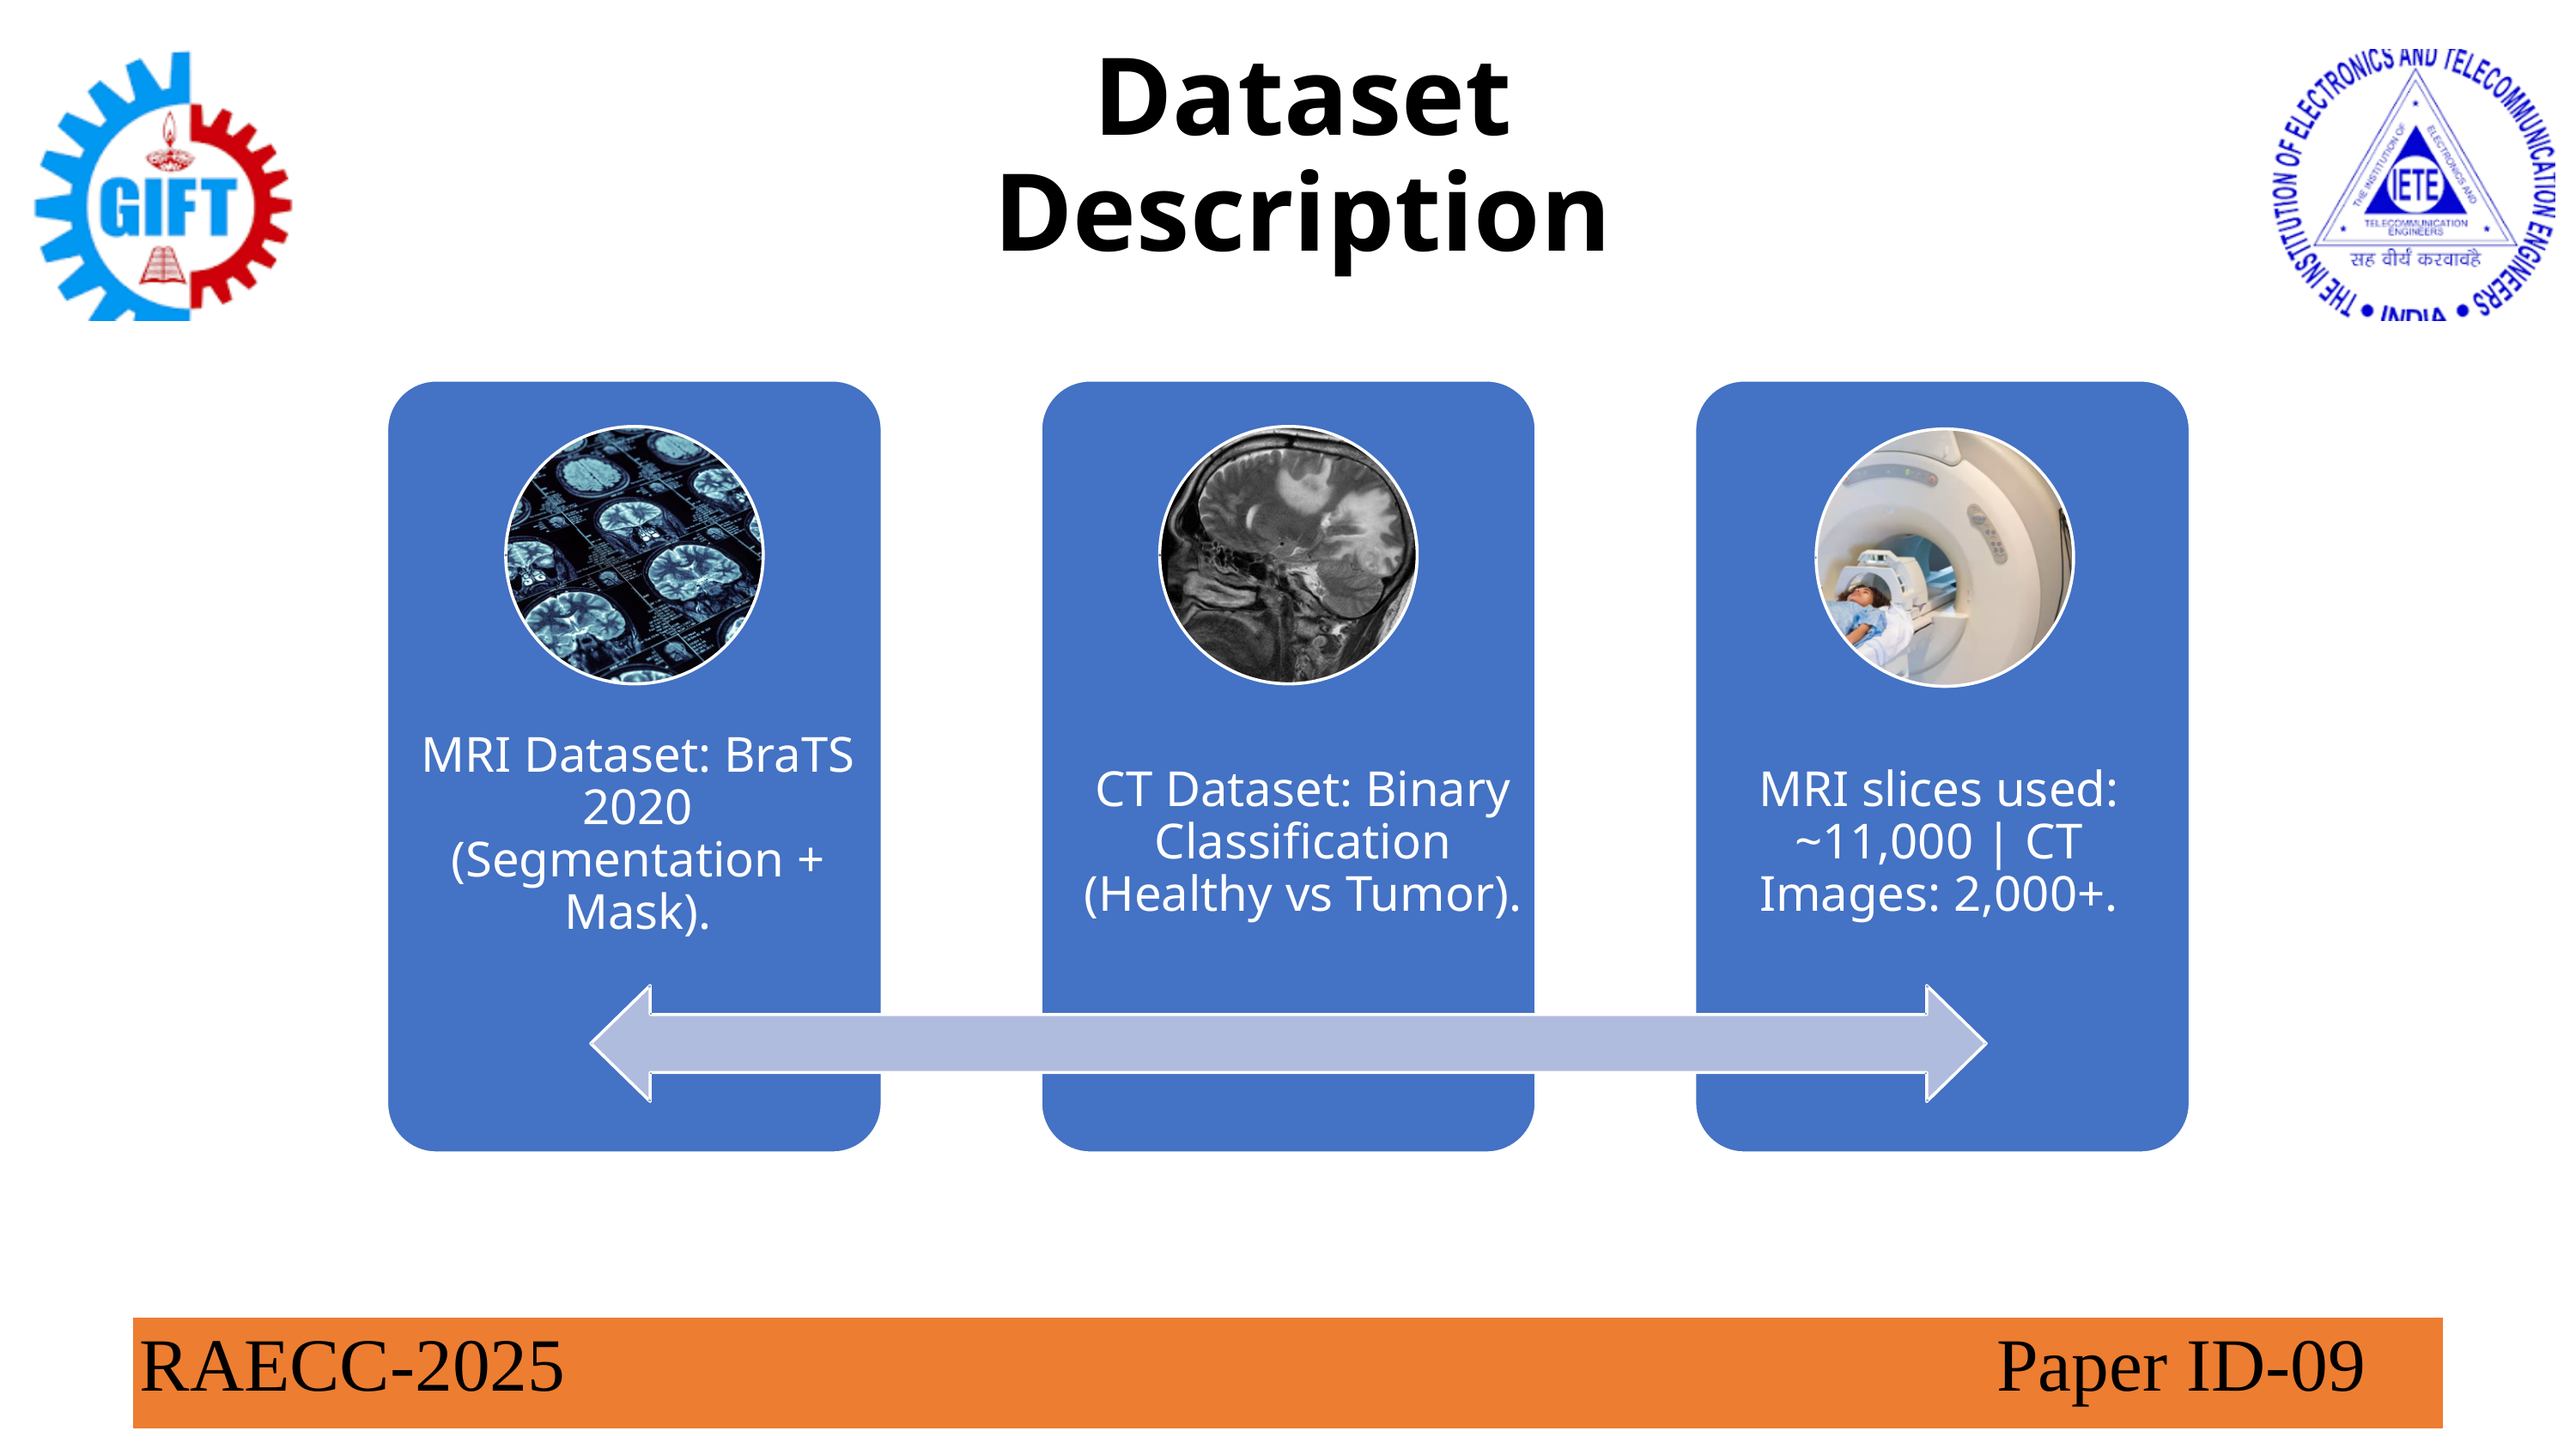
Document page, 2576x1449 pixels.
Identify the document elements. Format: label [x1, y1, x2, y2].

text_box [1038, 378, 1539, 981]
text_box [777, 97, 1828, 273]
text_box [1038, 1113, 1539, 1155]
text_box [1692, 378, 2192, 1155]
text_box [503, 424, 765, 686]
text_box [1814, 427, 2075, 688]
text_box [1157, 424, 1419, 686]
text_box [132, 1318, 2444, 1429]
text_box [385, 378, 884, 1155]
text_box [2271, 49, 2555, 321]
text_box [21, 49, 305, 321]
text_box [1717, 687, 2160, 1001]
text_box [588, 983, 1989, 1104]
text_box [1067, 687, 1539, 981]
text_box [417, 687, 859, 985]
